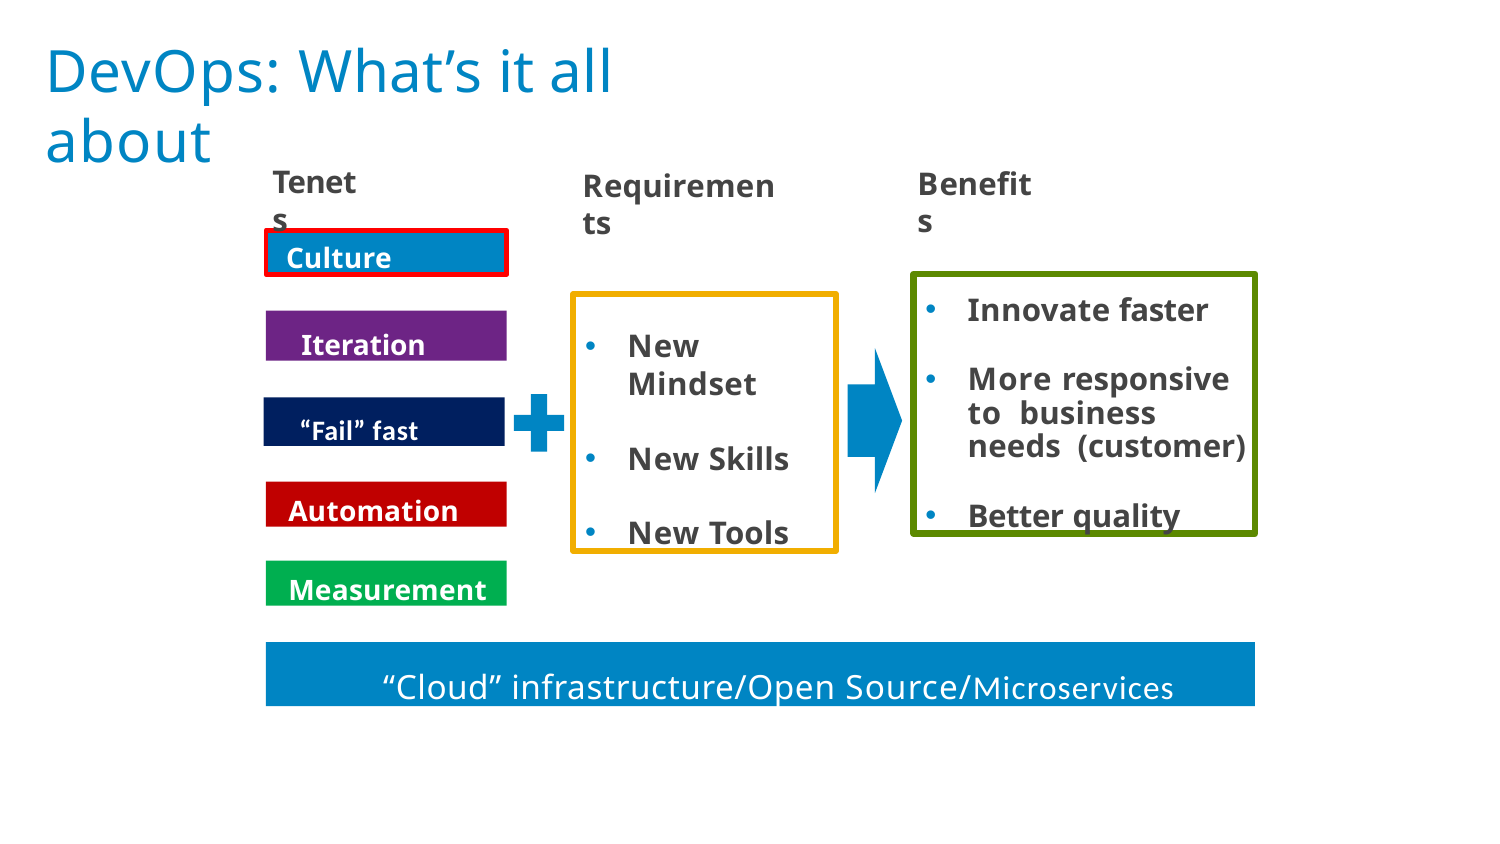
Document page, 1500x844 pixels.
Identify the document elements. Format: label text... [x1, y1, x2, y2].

text_box “Cloud” infrastructure/Open Source/Microservices [265, 642, 1255, 707]
text_box Tenets [270, 175, 371, 238]
text_box Benefits [915, 164, 1039, 239]
title DevOps: What’s it all about [42, 34, 763, 175]
text_box Requirements [580, 166, 789, 241]
text_box “Fail” fast [263, 397, 505, 446]
text_box [513, 414, 565, 431]
text_box [847, 348, 903, 494]
text_box Iteration [265, 310, 507, 361]
text_box [530, 394, 548, 415]
text_box New Mindset New Skills New Tools [573, 294, 836, 551]
text_box Automation [265, 481, 507, 527]
text_box [530, 431, 548, 452]
text_box Culture [266, 230, 507, 275]
text_box Measurement [265, 560, 507, 606]
text_box Innovate faster More responsive to business needs (customer) Better quality [913, 273, 1256, 534]
